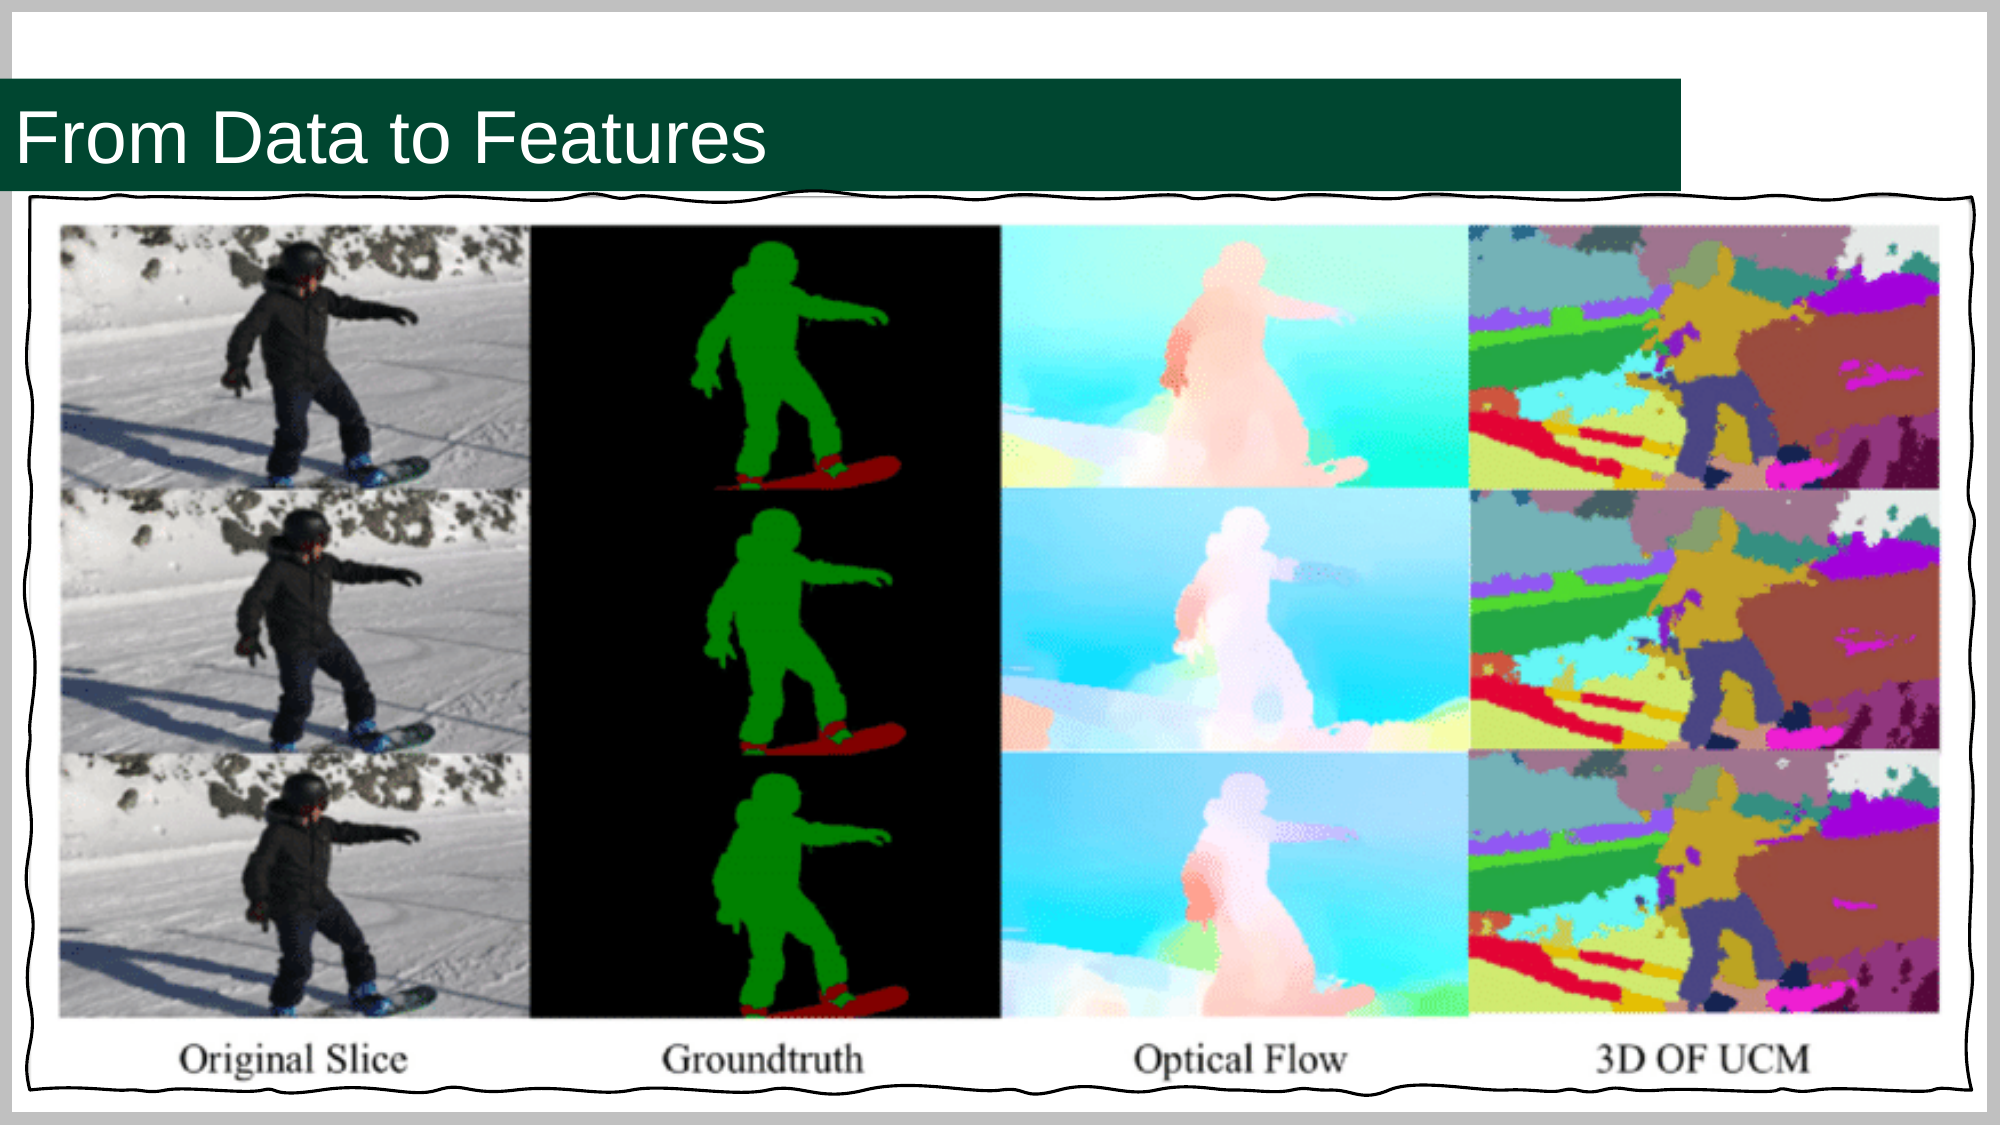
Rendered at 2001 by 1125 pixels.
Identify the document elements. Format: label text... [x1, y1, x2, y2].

text_box [0, 0, 2000, 1125]
text_box From Data to Features [0, 84, 1360, 184]
text_box [0, 78, 1681, 192]
picture [29, 196, 1972, 1091]
